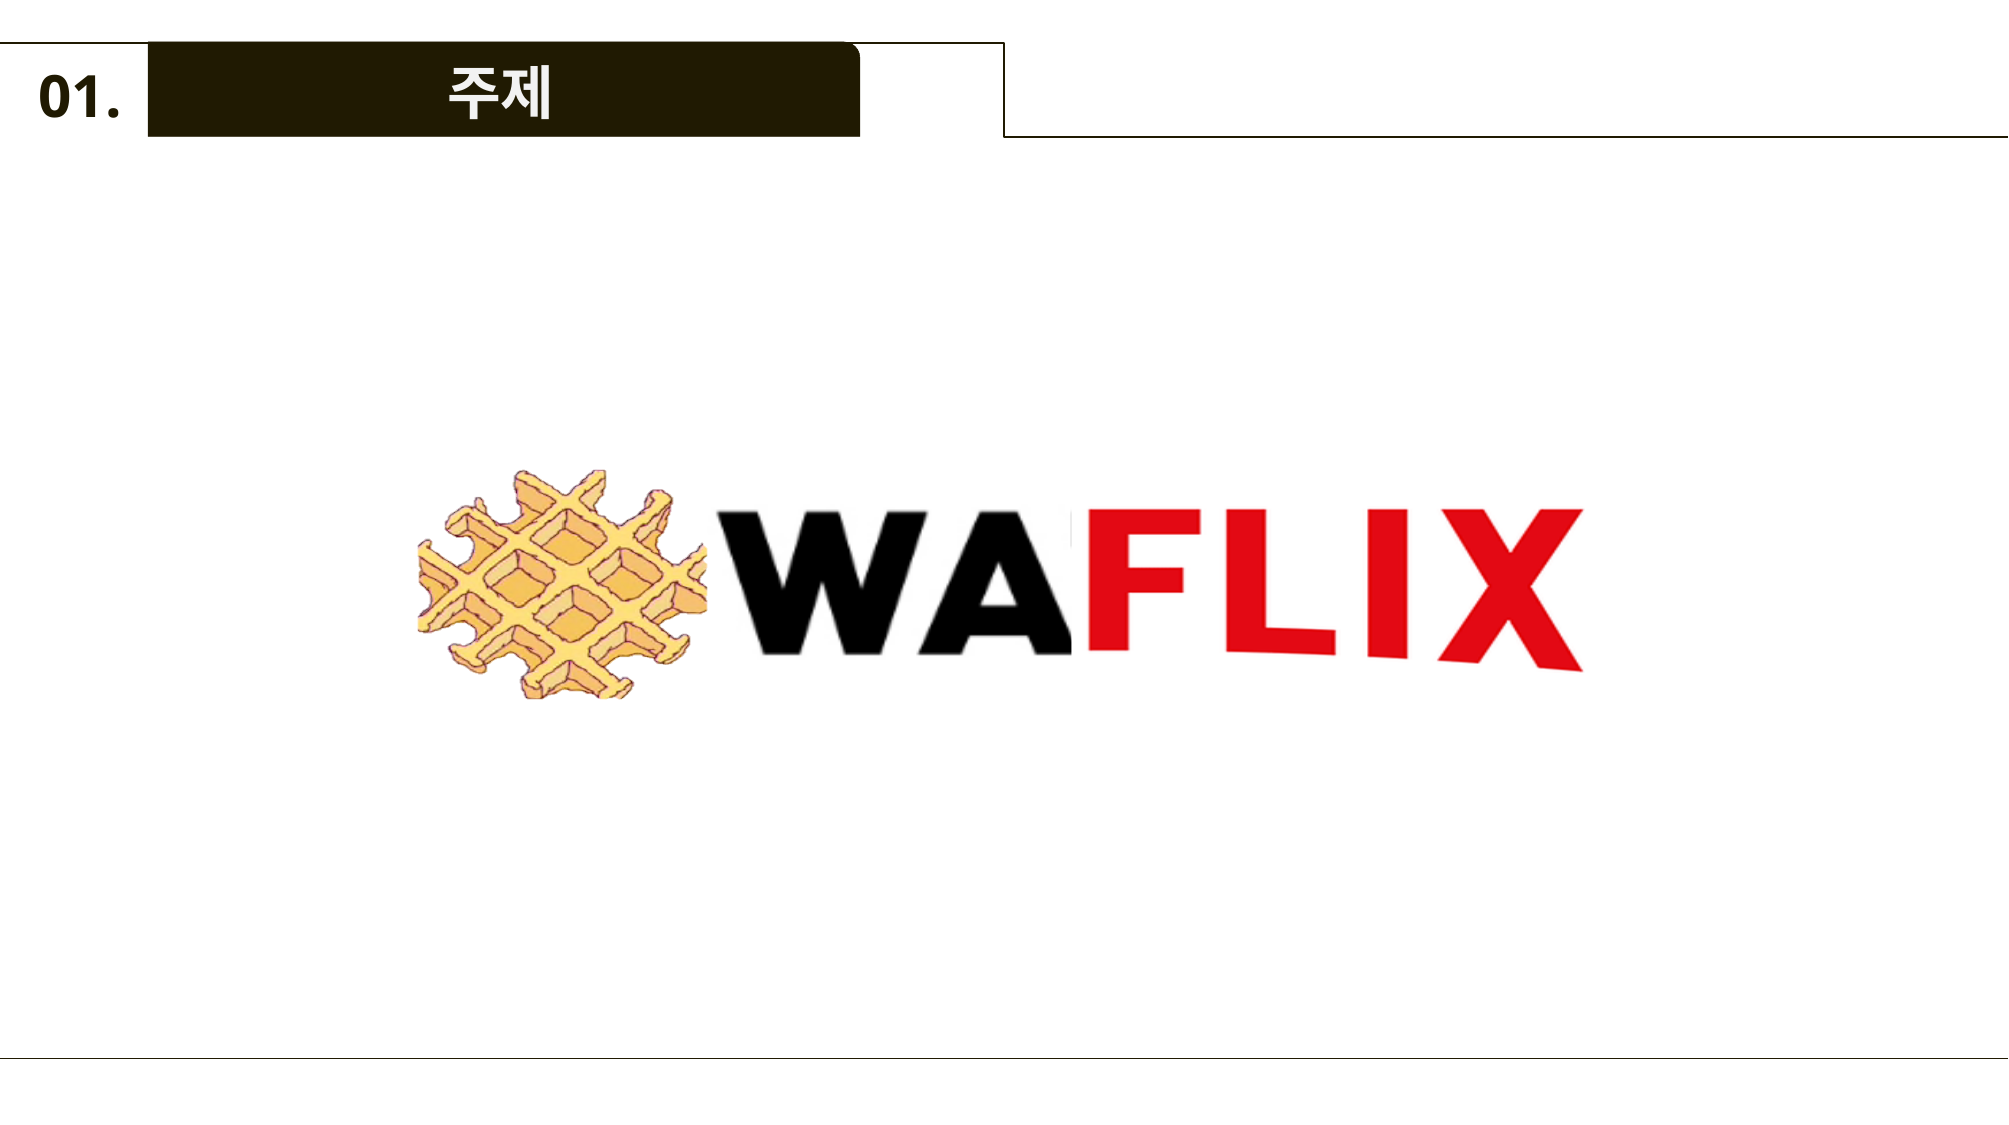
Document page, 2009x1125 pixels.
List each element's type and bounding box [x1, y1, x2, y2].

text_box [382, 441, 1626, 729]
text_box [0, 42, 2008, 138]
